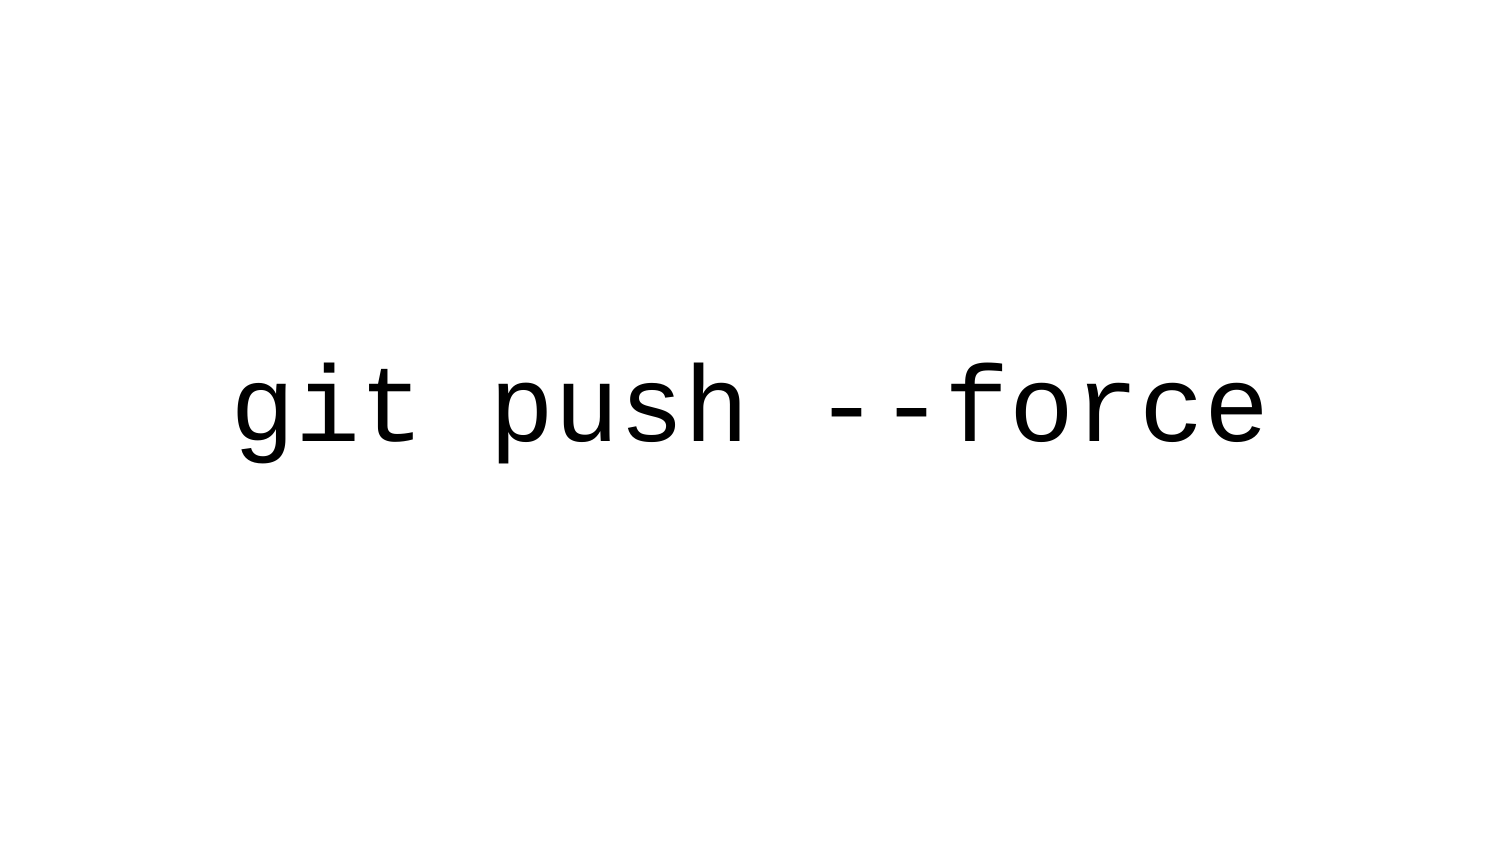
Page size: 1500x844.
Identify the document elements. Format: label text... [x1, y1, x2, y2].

text_box git push --force [51, 140, 1449, 478]
